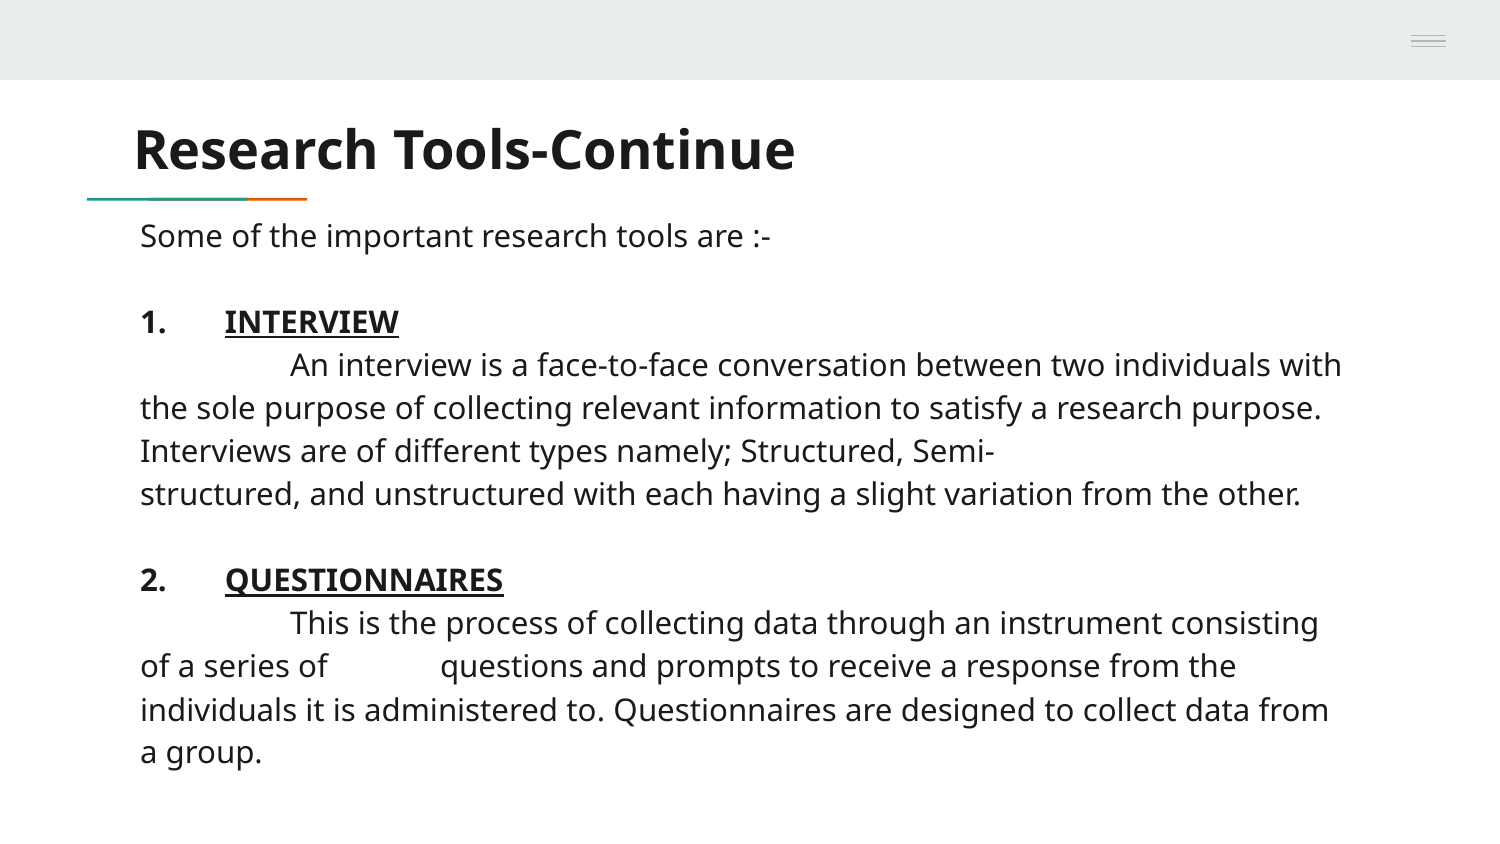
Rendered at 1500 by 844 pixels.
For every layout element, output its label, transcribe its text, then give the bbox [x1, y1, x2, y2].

title Research Tools-Continue [118, 100, 1337, 184]
list Some of the important research tools are :- 1. INTERVIEW An interview is a face-to-face conversation between two individuals with the sole purpose of collecting relevant information to satisfy a research purpose. Interviews are of different types namely; Structured, Semi-structured, and unstructured with each having a slight variation from the other. 2. QUESTIONNAIRES This is the process of collecting data through an instrument consisting of a series of questions and prompts to receive a response from the individuals it is administered to. Questionnaires are designed to collect data from a group. [101, 195, 1367, 826]
